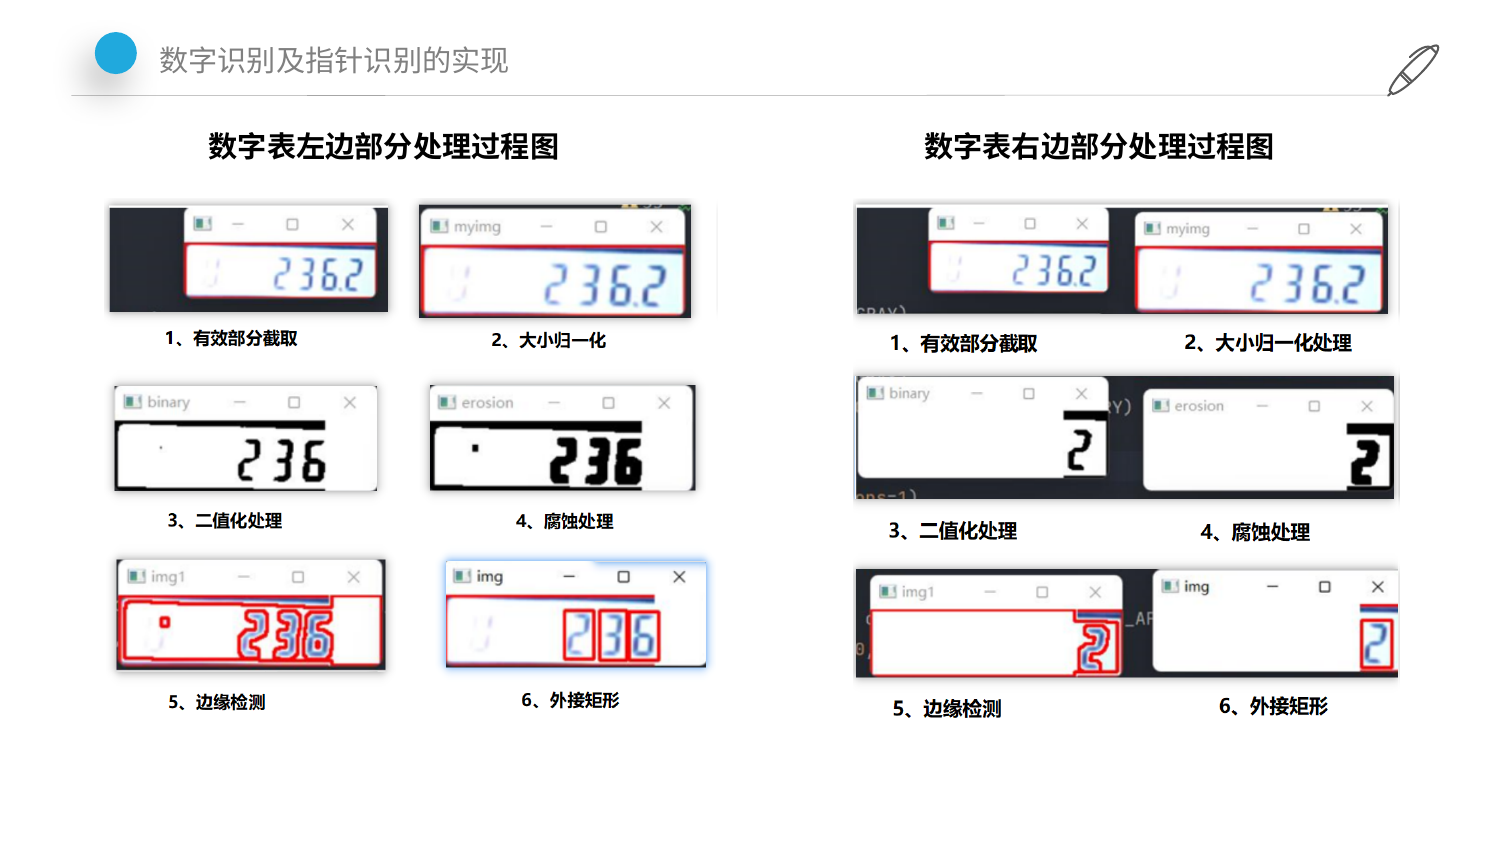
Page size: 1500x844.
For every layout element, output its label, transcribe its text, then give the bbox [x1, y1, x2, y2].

text_box 数字表左边部分处理过程图 [193, 120, 611, 171]
picture [803, 196, 1451, 745]
text_box 数字表右边部分处理过程图 [909, 120, 1327, 171]
text_box 数字识别及指针识别的实现 [145, 35, 659, 85]
picture [101, 196, 721, 733]
